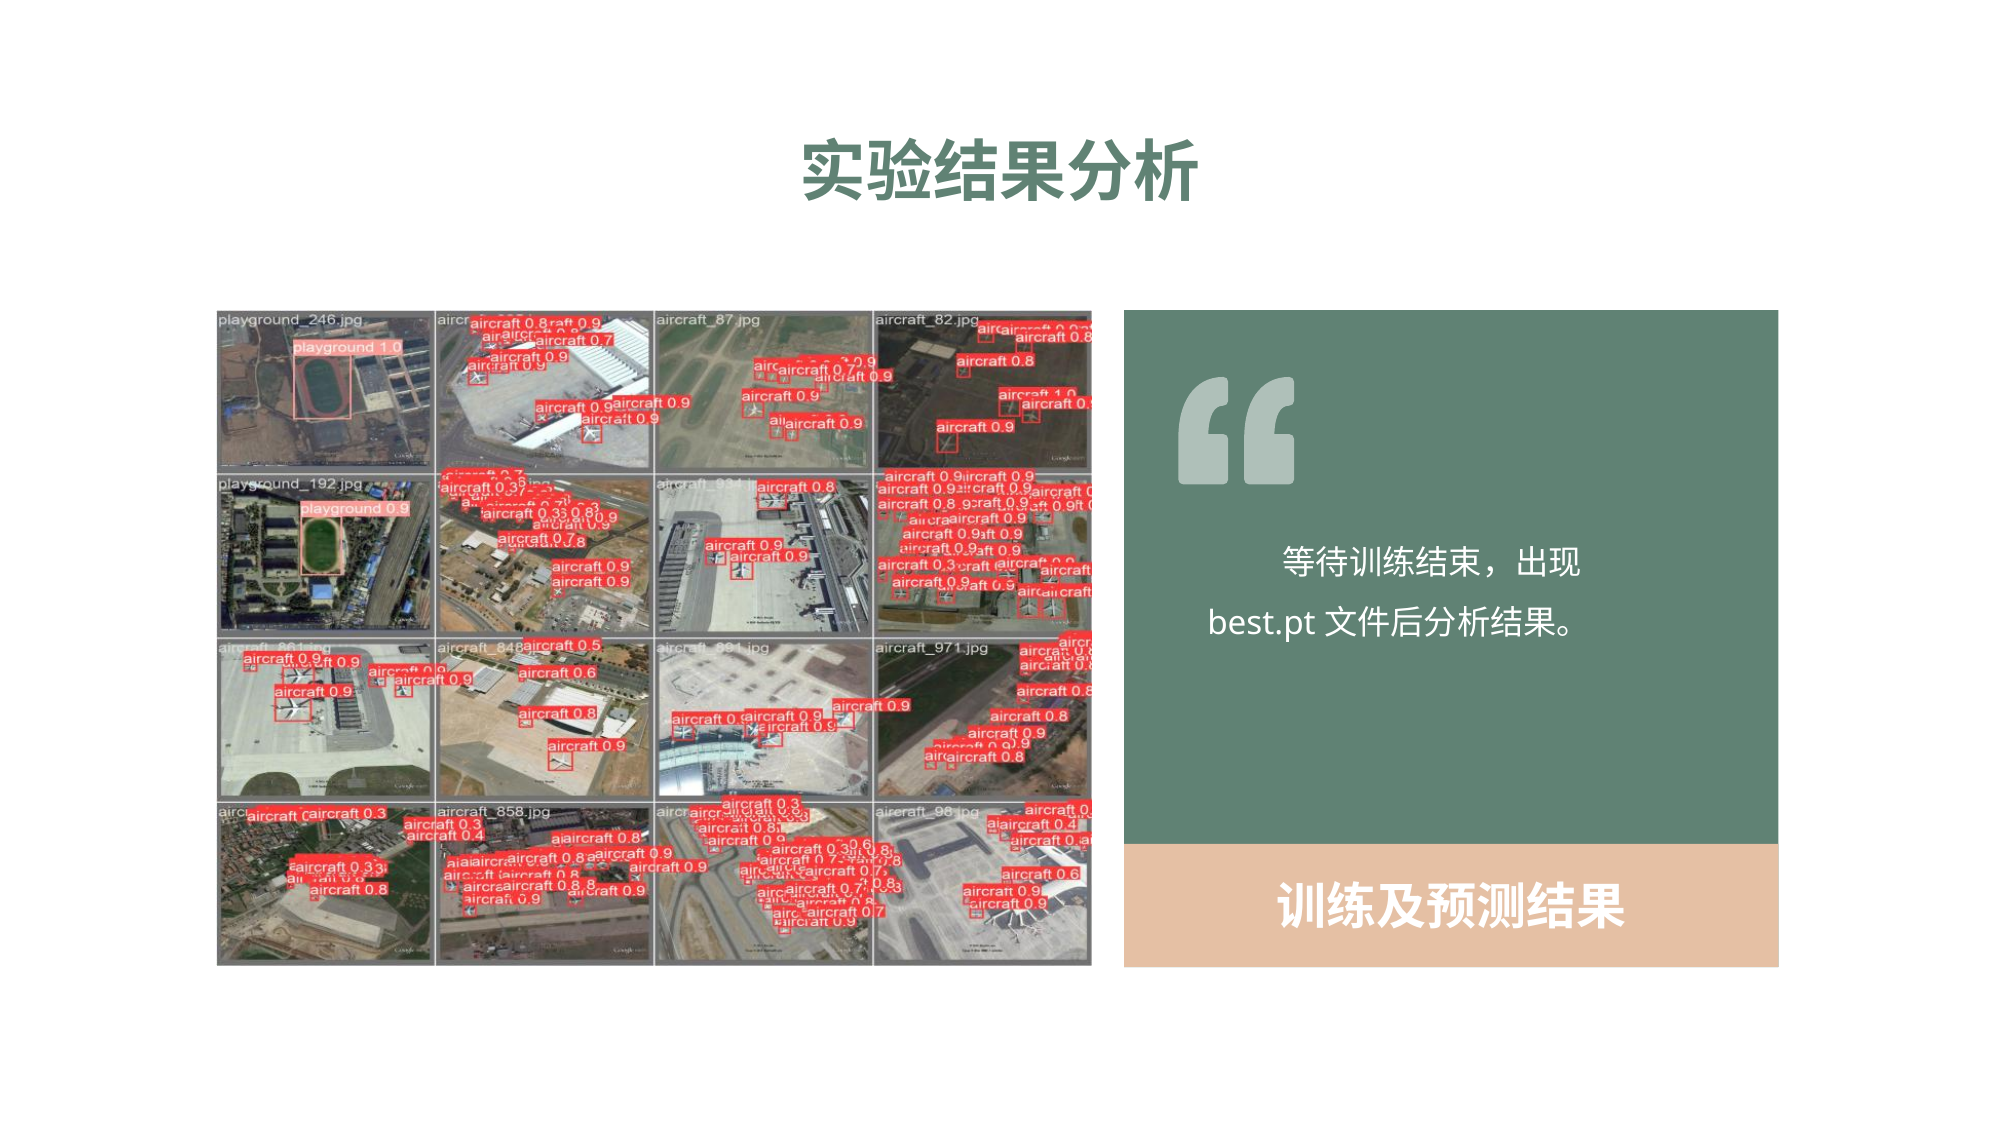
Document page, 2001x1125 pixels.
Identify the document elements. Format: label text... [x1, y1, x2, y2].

text_box [1123, 309, 1779, 843]
picture [216, 310, 1092, 966]
text_box 训练及预测结果 [1239, 867, 1664, 943]
text_box 等待训练结束，出现best.pt文件后分析结果。 [1207, 521, 1696, 641]
text_box [1244, 376, 1295, 485]
text_box [1178, 376, 1229, 485]
text_box [1123, 843, 1779, 968]
text_box 实验结果分析 [761, 105, 1238, 217]
